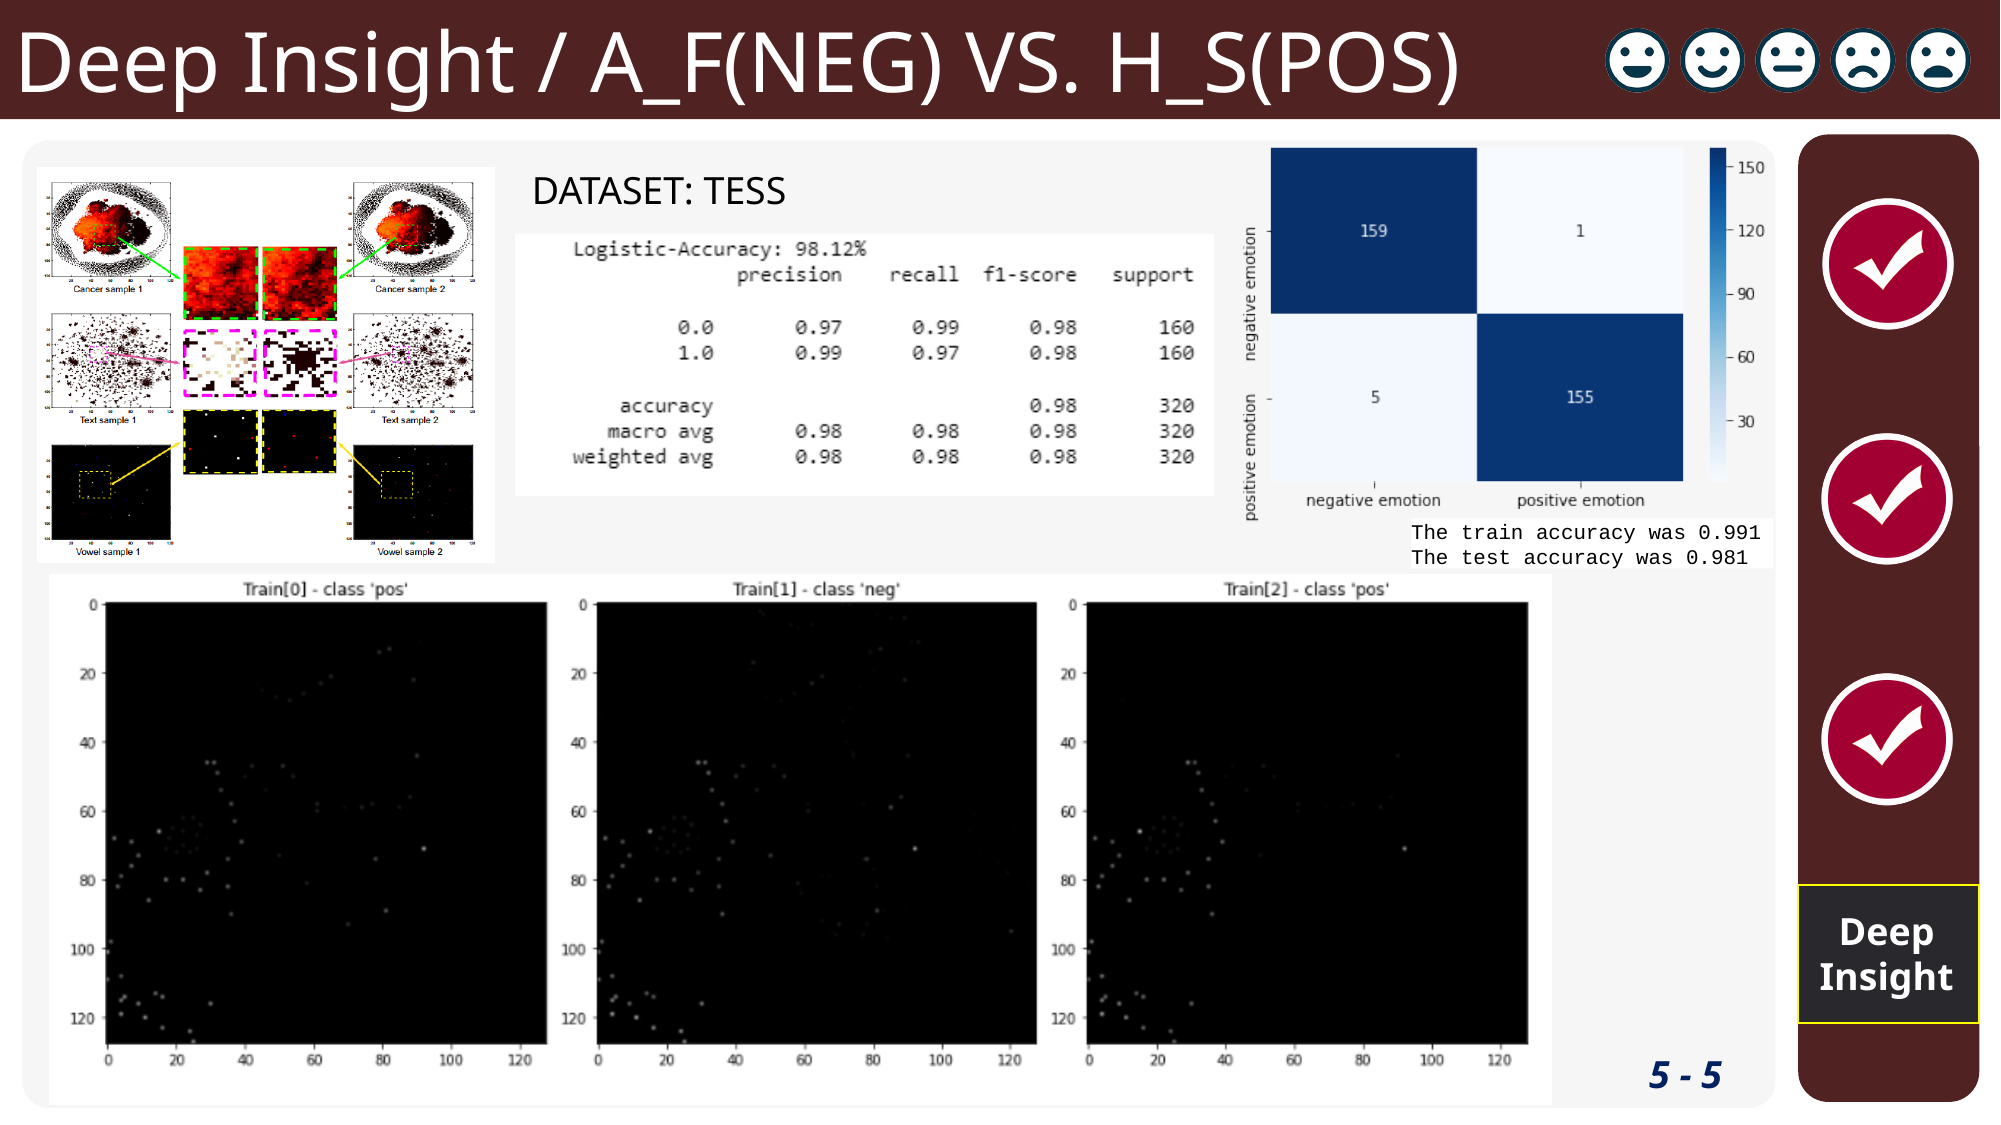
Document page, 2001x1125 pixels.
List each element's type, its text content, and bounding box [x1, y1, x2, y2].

text_box [1797, 133, 1981, 167]
text_box [1797, 597, 1981, 642]
picture [1791, 167, 1986, 362]
text_box The train accuracy was 0.991 The test accuracy was 0.981 [1411, 531, 1774, 569]
text_box [1797, 884, 1980, 1024]
text_box [1797, 838, 1981, 1103]
picture [1790, 642, 1985, 838]
picture [515, 234, 1214, 496]
picture [37, 167, 495, 563]
text_box [21, 139, 1777, 1110]
picture [1234, 137, 1776, 531]
text_box [1797, 362, 1981, 402]
picture [1790, 402, 1985, 597]
picture [49, 574, 1552, 1105]
text_box 5 - 5 [1634, 1043, 1845, 1104]
text_box DATASET: TESS [517, 159, 1085, 220]
text_box Deep Insight / A_F(NEG) VS. H_S(POS) [0, 0, 2000, 120]
picture [1574, 22, 2000, 97]
text_box Deep Insight [1796, 900, 1978, 1005]
